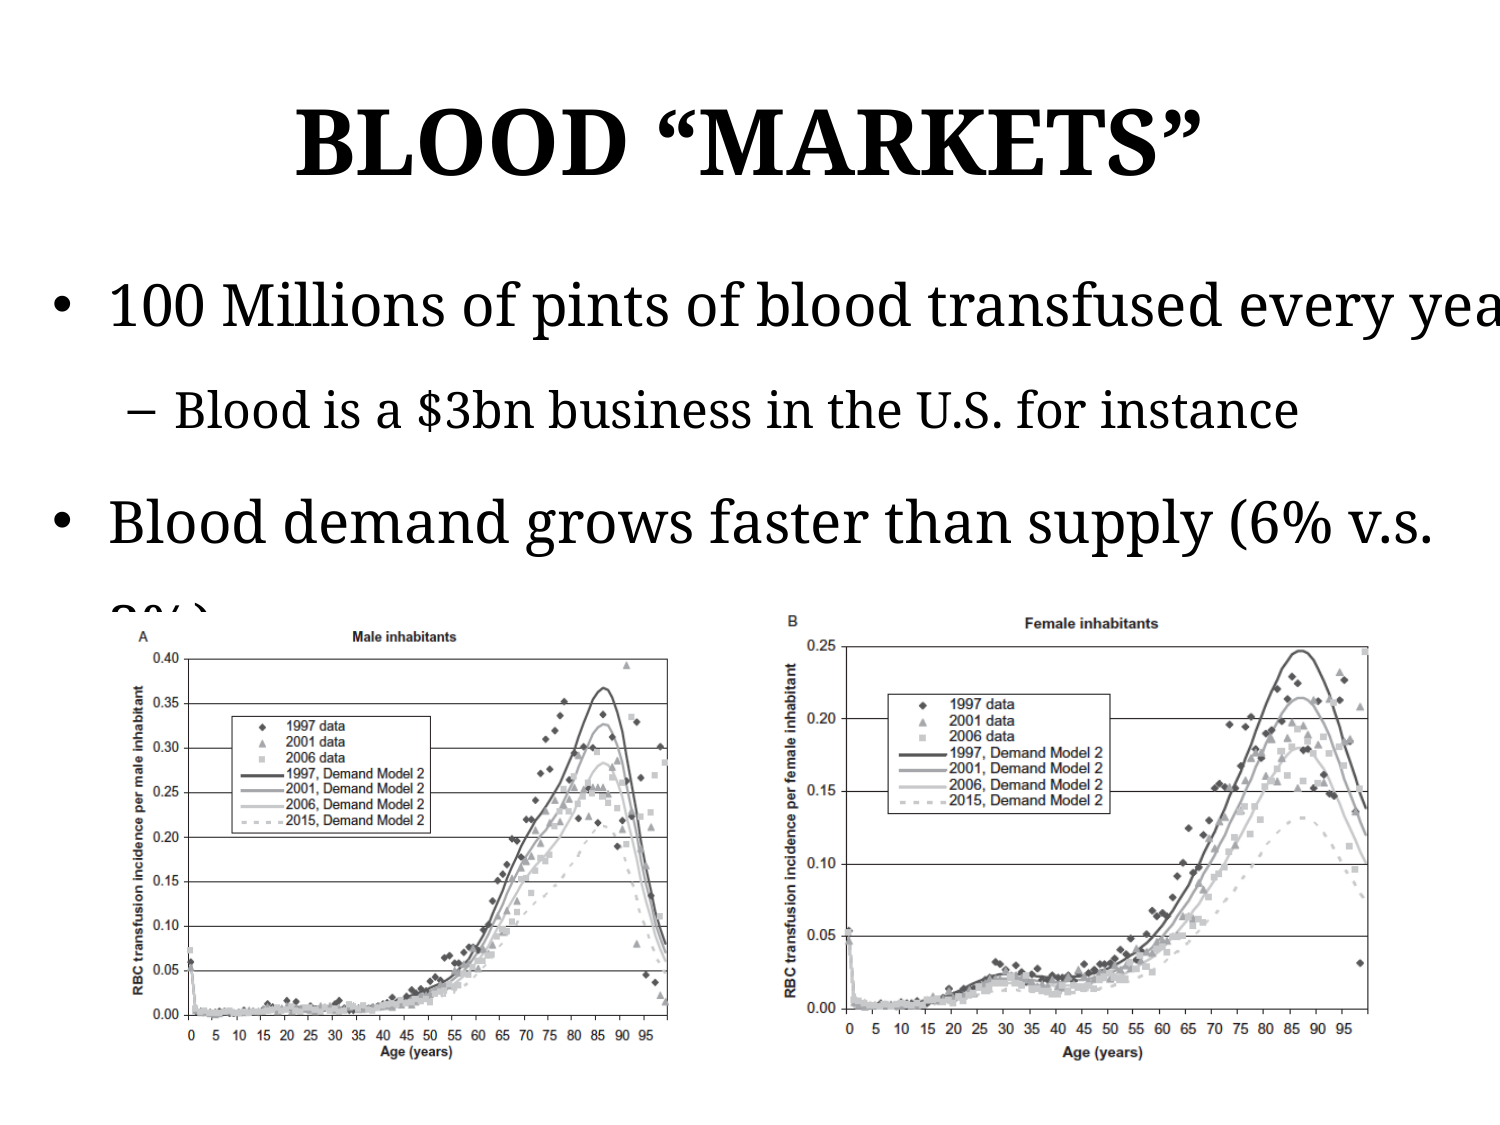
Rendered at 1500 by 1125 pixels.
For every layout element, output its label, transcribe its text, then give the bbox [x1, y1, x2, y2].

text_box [105, 612, 1382, 1069]
list 100 Millions of pints of blood transfused every year Blood is a $3bn business in the U.S. for instance Blood demand grows faster than supply (6% v.s. 3%) [37, 78, 1500, 1067]
title Blood “Markets” [75, 45, 1425, 233]
